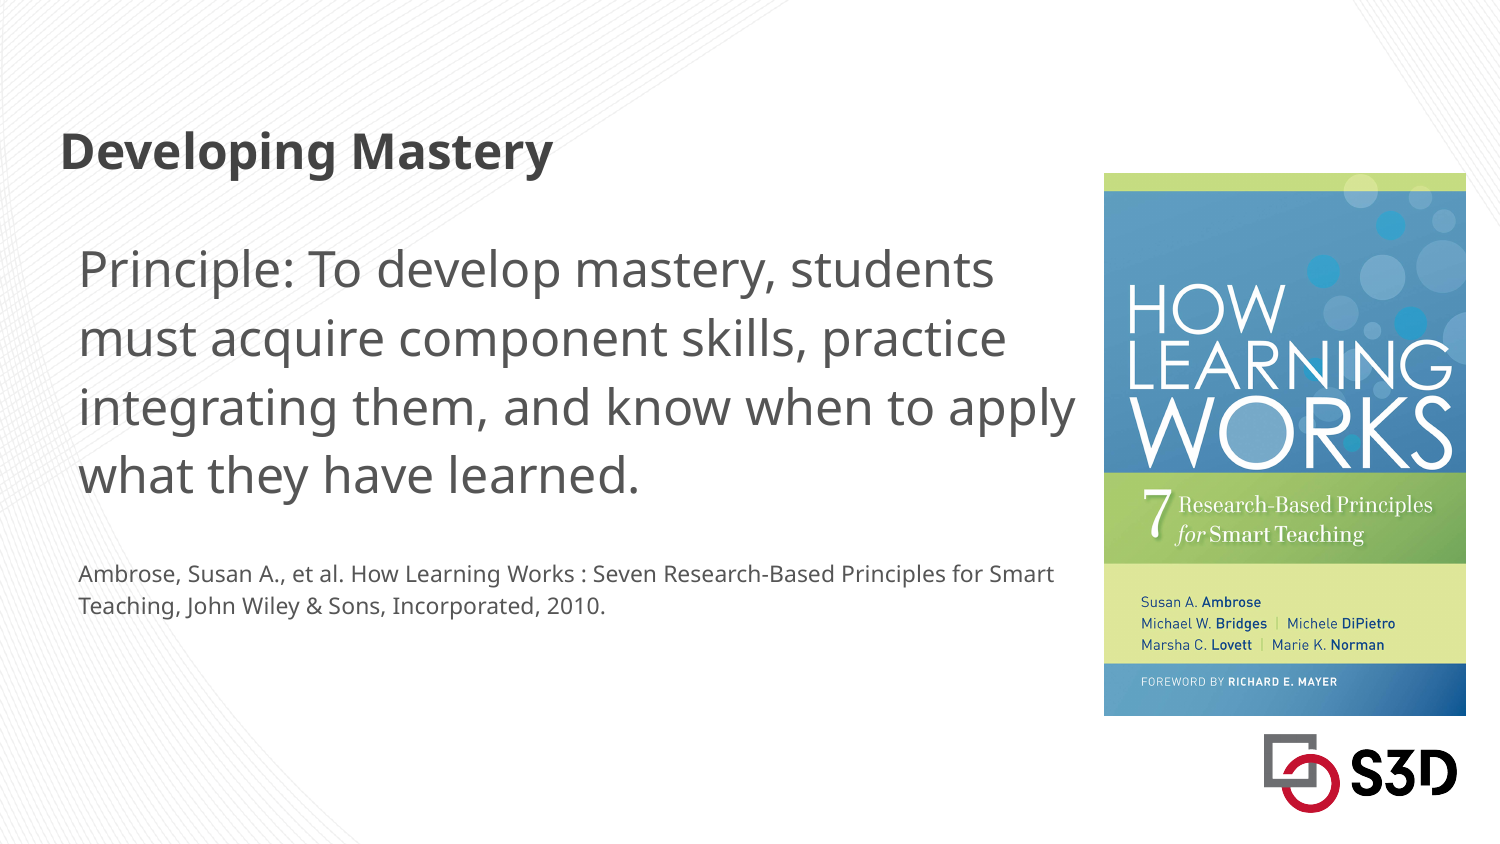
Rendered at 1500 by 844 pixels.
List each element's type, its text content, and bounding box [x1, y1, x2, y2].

picture [0, 0, 1500, 844]
list Principle: To develop mastery, students must acquire component skills, practice integrating them, and know when to apply what they have learned. Ambrose, Susan A., et al. How Learning Works : Seven Research-Based Principles for Smart Teaching, John Wiley & Sons, Incorporated, 2010. [44, 213, 1099, 716]
title Developing Mastery [44, 105, 1376, 195]
